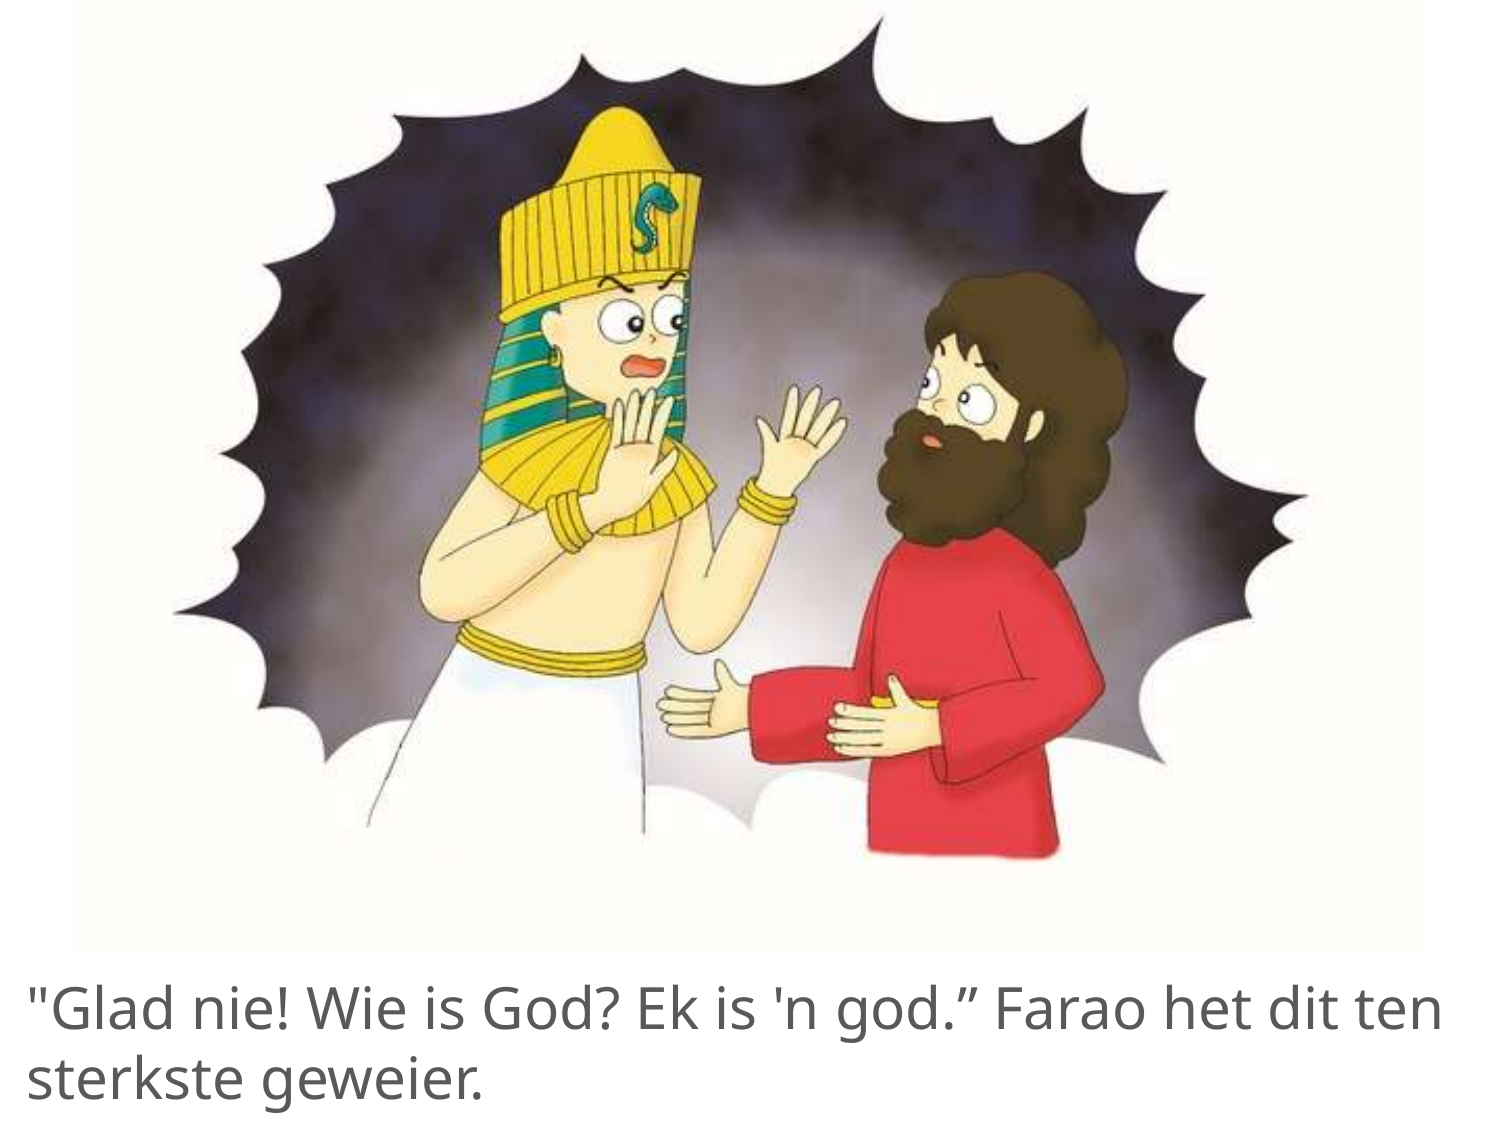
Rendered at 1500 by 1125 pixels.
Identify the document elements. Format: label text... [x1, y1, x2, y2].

text_box "Glad nie! Wie is God? Ek is 'n god.” Farao het dit ten sterkste geweier. [11, 964, 1483, 1119]
picture [72, 0, 1427, 953]
